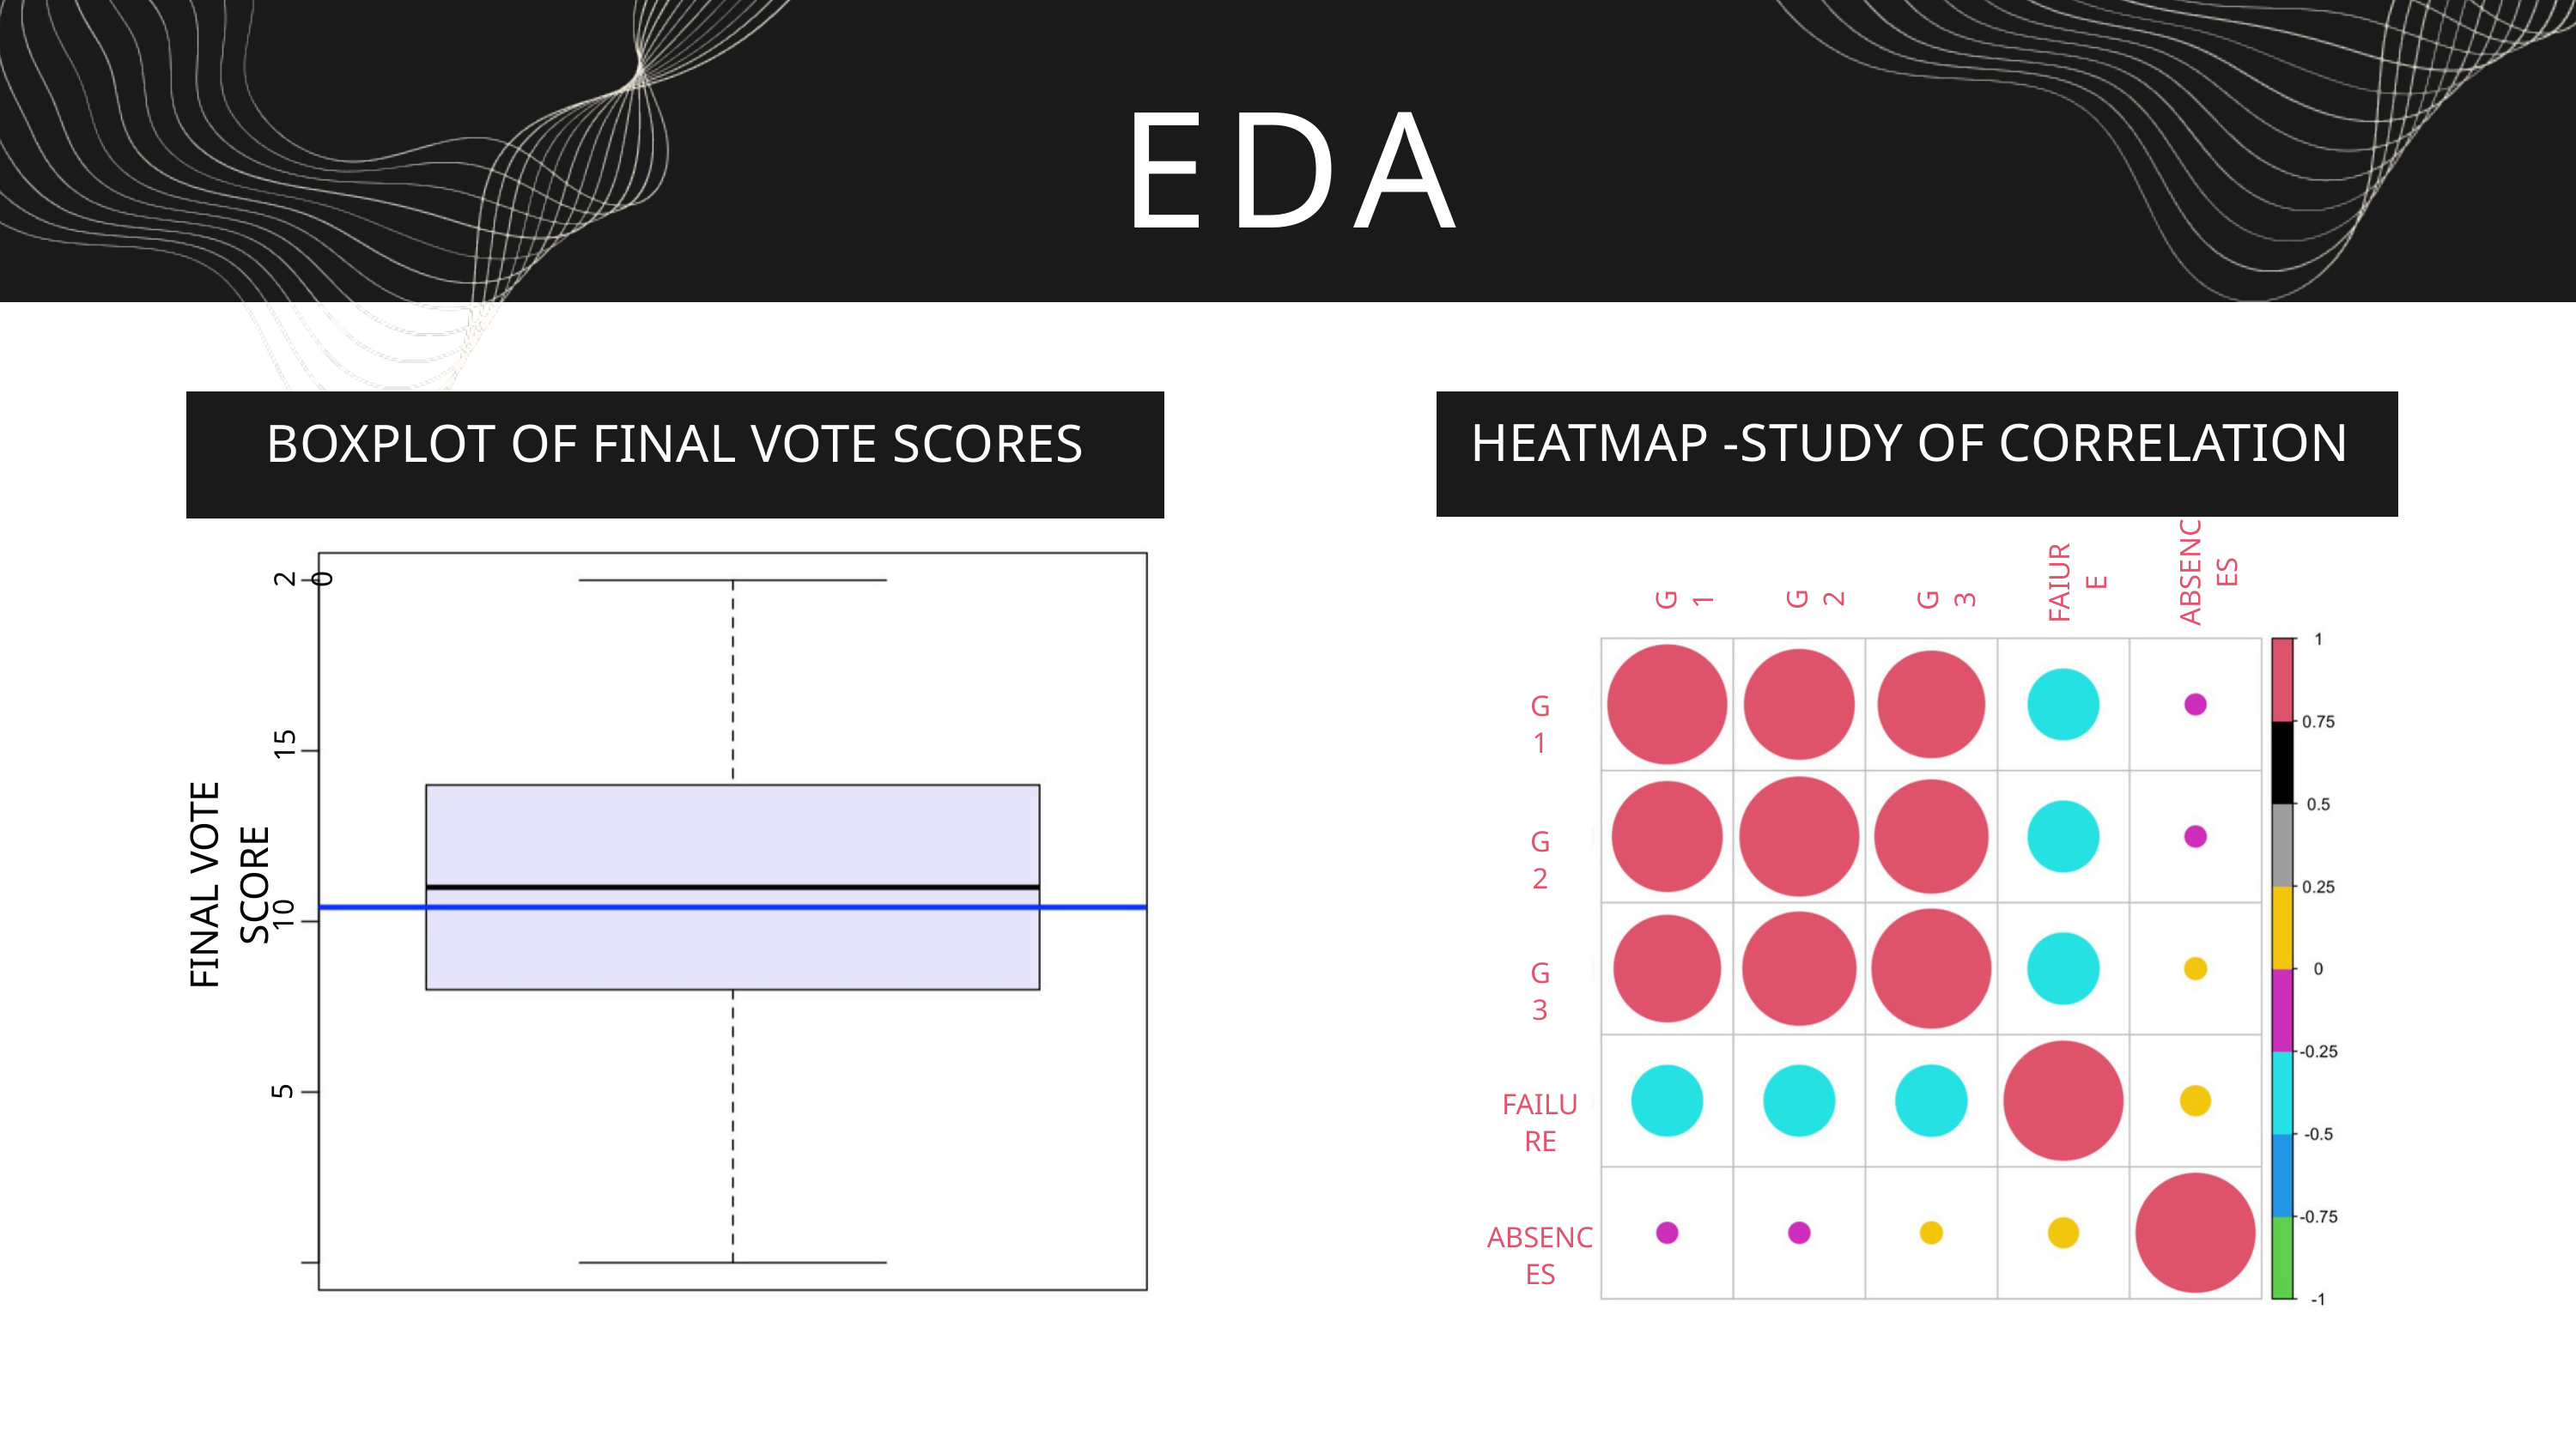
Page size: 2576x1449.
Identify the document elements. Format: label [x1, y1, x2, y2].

text_box [1485, 516, 2346, 1332]
text_box [1437, 391, 2399, 517]
text_box [0, 0, 1165, 1349]
text_box [1169, 0, 2576, 303]
